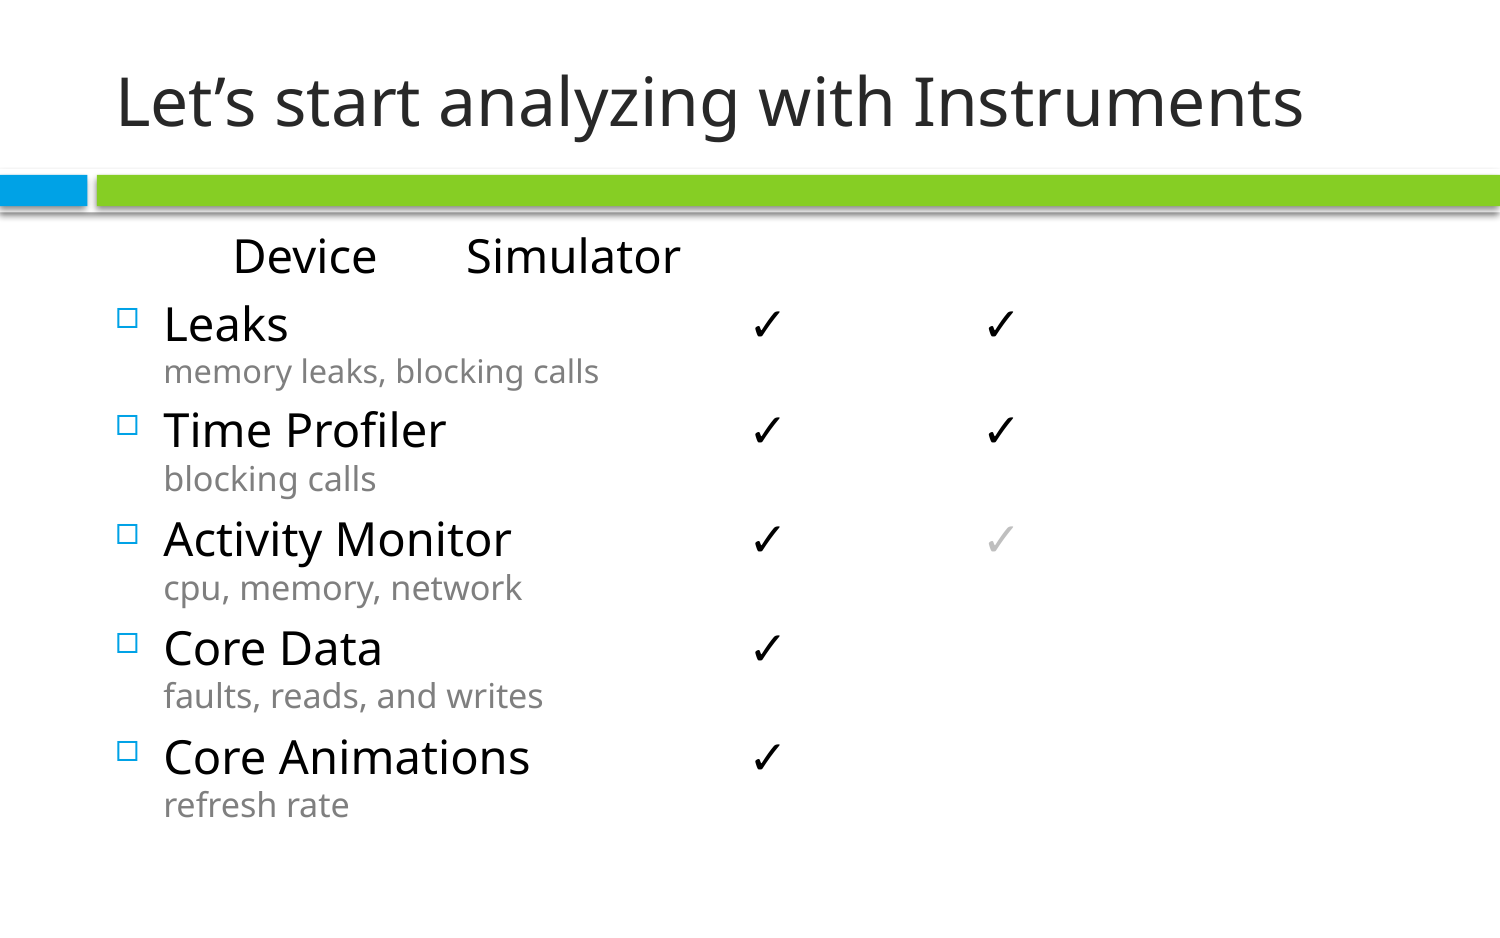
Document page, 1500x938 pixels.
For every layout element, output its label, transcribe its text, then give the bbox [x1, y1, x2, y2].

title Let’s start analyzing with Instruments [100, 31, 1438, 167]
list Device Simulator Leaks ✓ ✓ memory leaks, blocking calls Time Profiler ✓ ✓ blocking calls Activity Monitor ✓ ✓ cpu, memory, network Core Data ✓ faults, reads, and writes Core Animations ✓ refresh rate [100, 218, 1438, 834]
